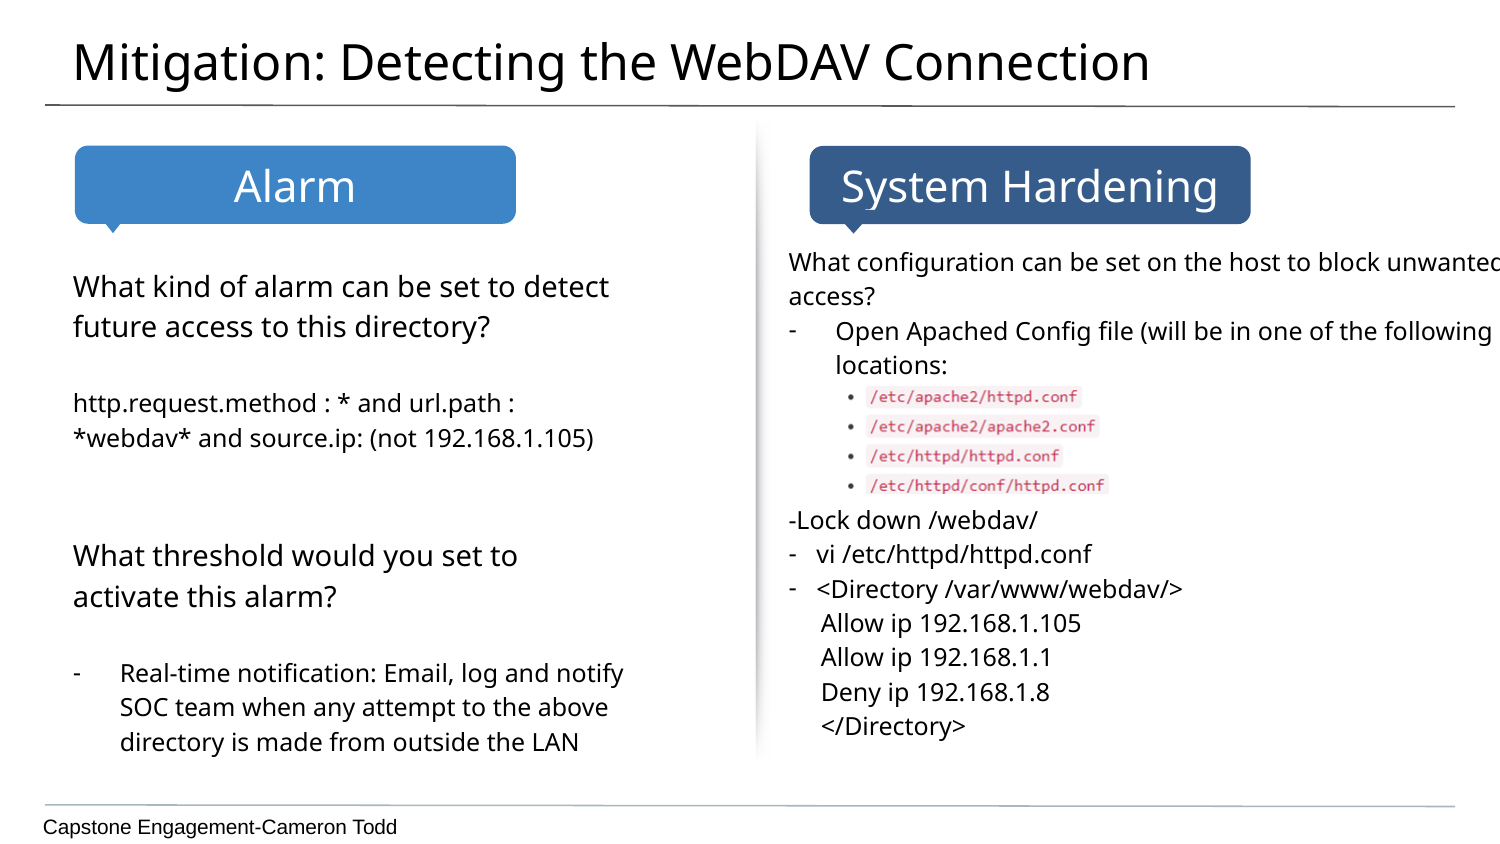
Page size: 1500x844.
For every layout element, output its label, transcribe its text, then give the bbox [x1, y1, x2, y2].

subtitle Capstone Engagement-Cameron Todd [0, 806, 1306, 844]
text_box What configuration can be set on the host to block unwanted access? Open Apached Config file (will be in one of the following locations: -Lock down /webdav/ vi /etc/httpd/httpd.conf <Directory /var/www/webdav/> Allow ip 192.168.1.105 Allow ip 192.168.1.1 Deny ip 192.168.1.8 </Directory> [773, 234, 1500, 749]
title Mitigation: Detecting the WebDAV Connection [0, 0, 1500, 88]
subtitle [732, 234, 1438, 805]
picture [842, 385, 1109, 494]
subtitle What kind of alarm can be set to detect future access to this directory? http.request.method : * and url.path : *webdav* and source.ip: (not 192.168.1.105) What threshold would you set to activate this alarm? Real-time notification: Email, log and notify SOC team when any attempt to the above directory is made from outside the LAN [0, 262, 704, 805]
picture [703, 107, 839, 782]
